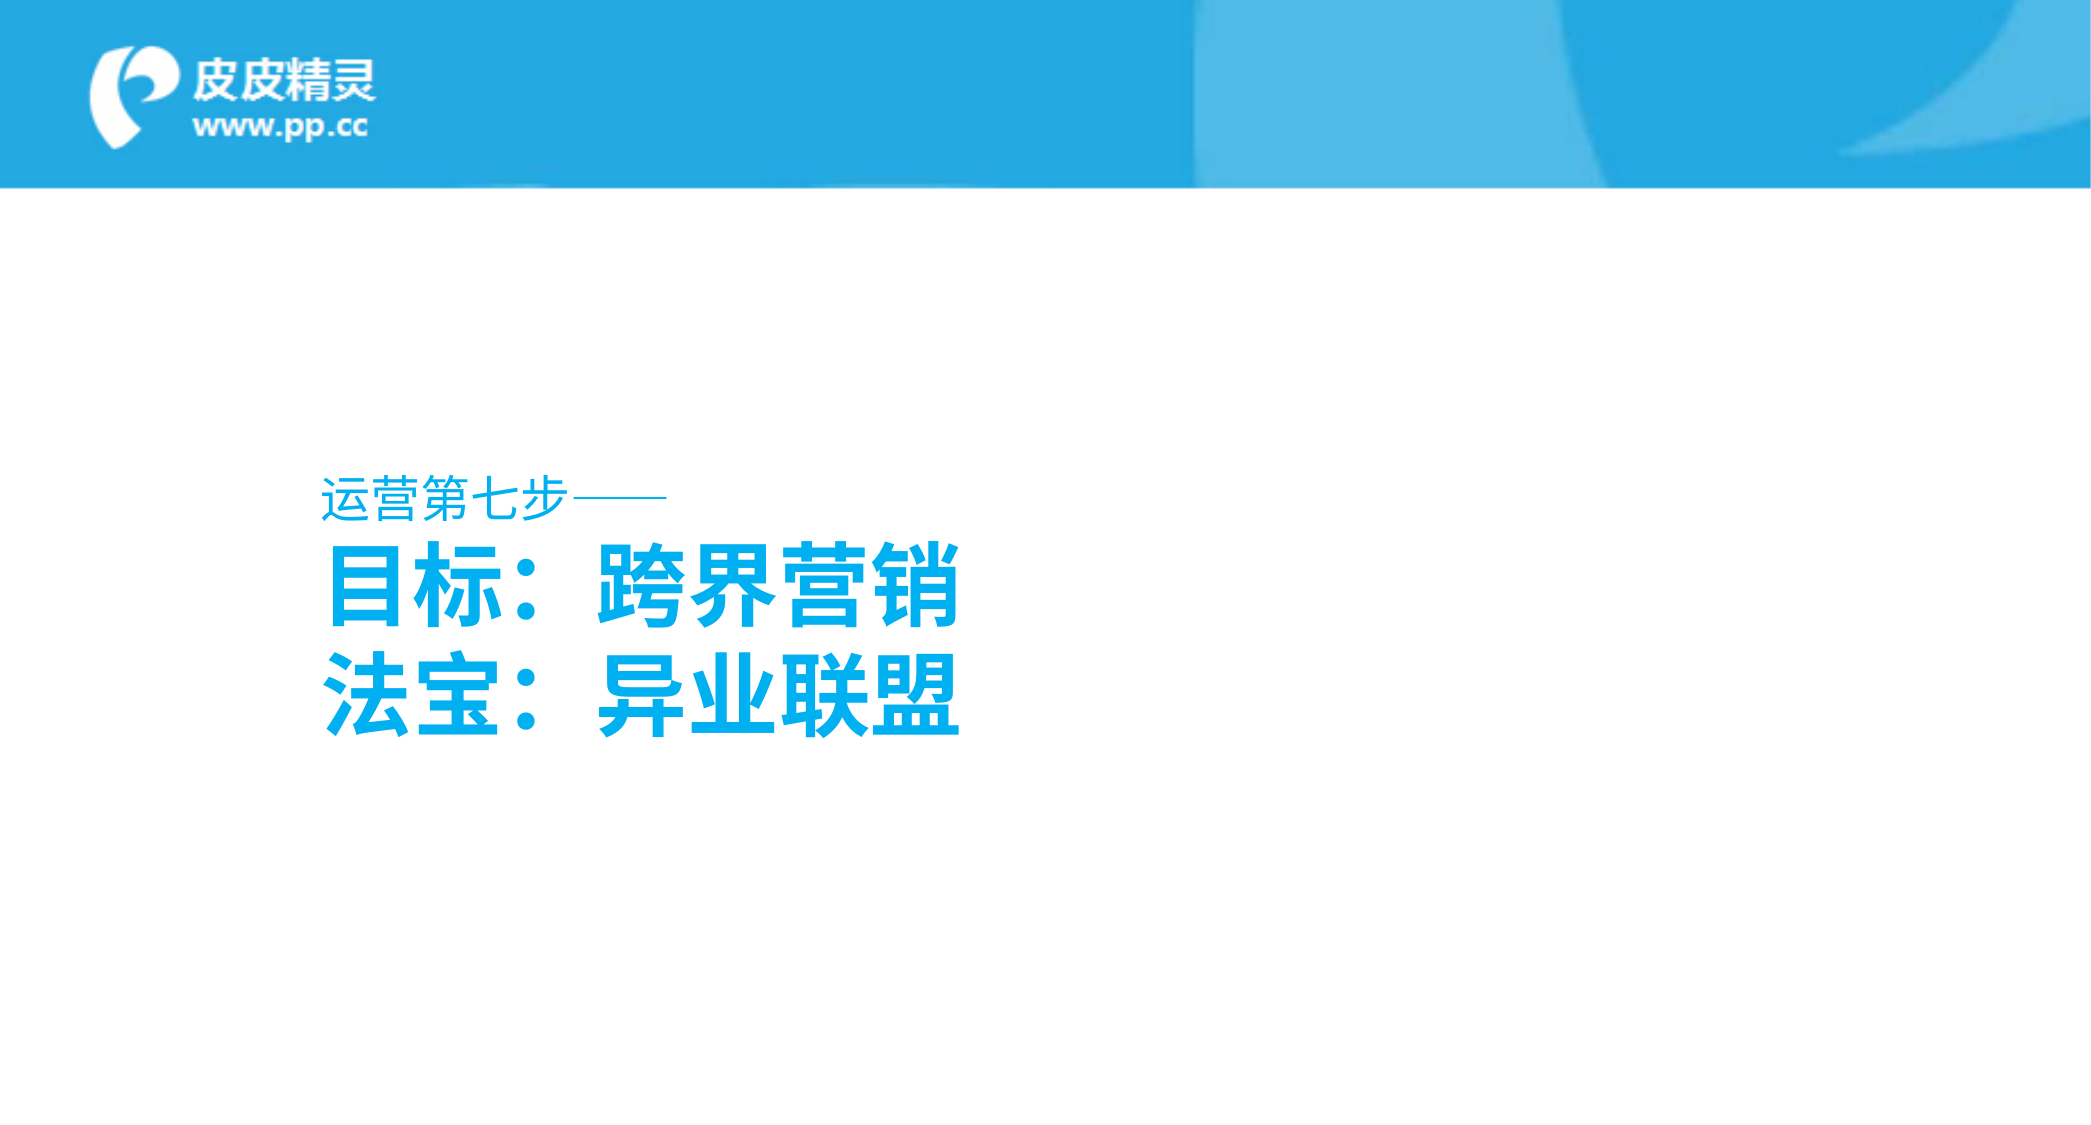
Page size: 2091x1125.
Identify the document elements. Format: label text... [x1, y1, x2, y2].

text_box 运营第七步—— 目标：跨界营销 法宝：异业联盟 [305, 460, 1508, 756]
picture [0, 0, 2091, 1125]
